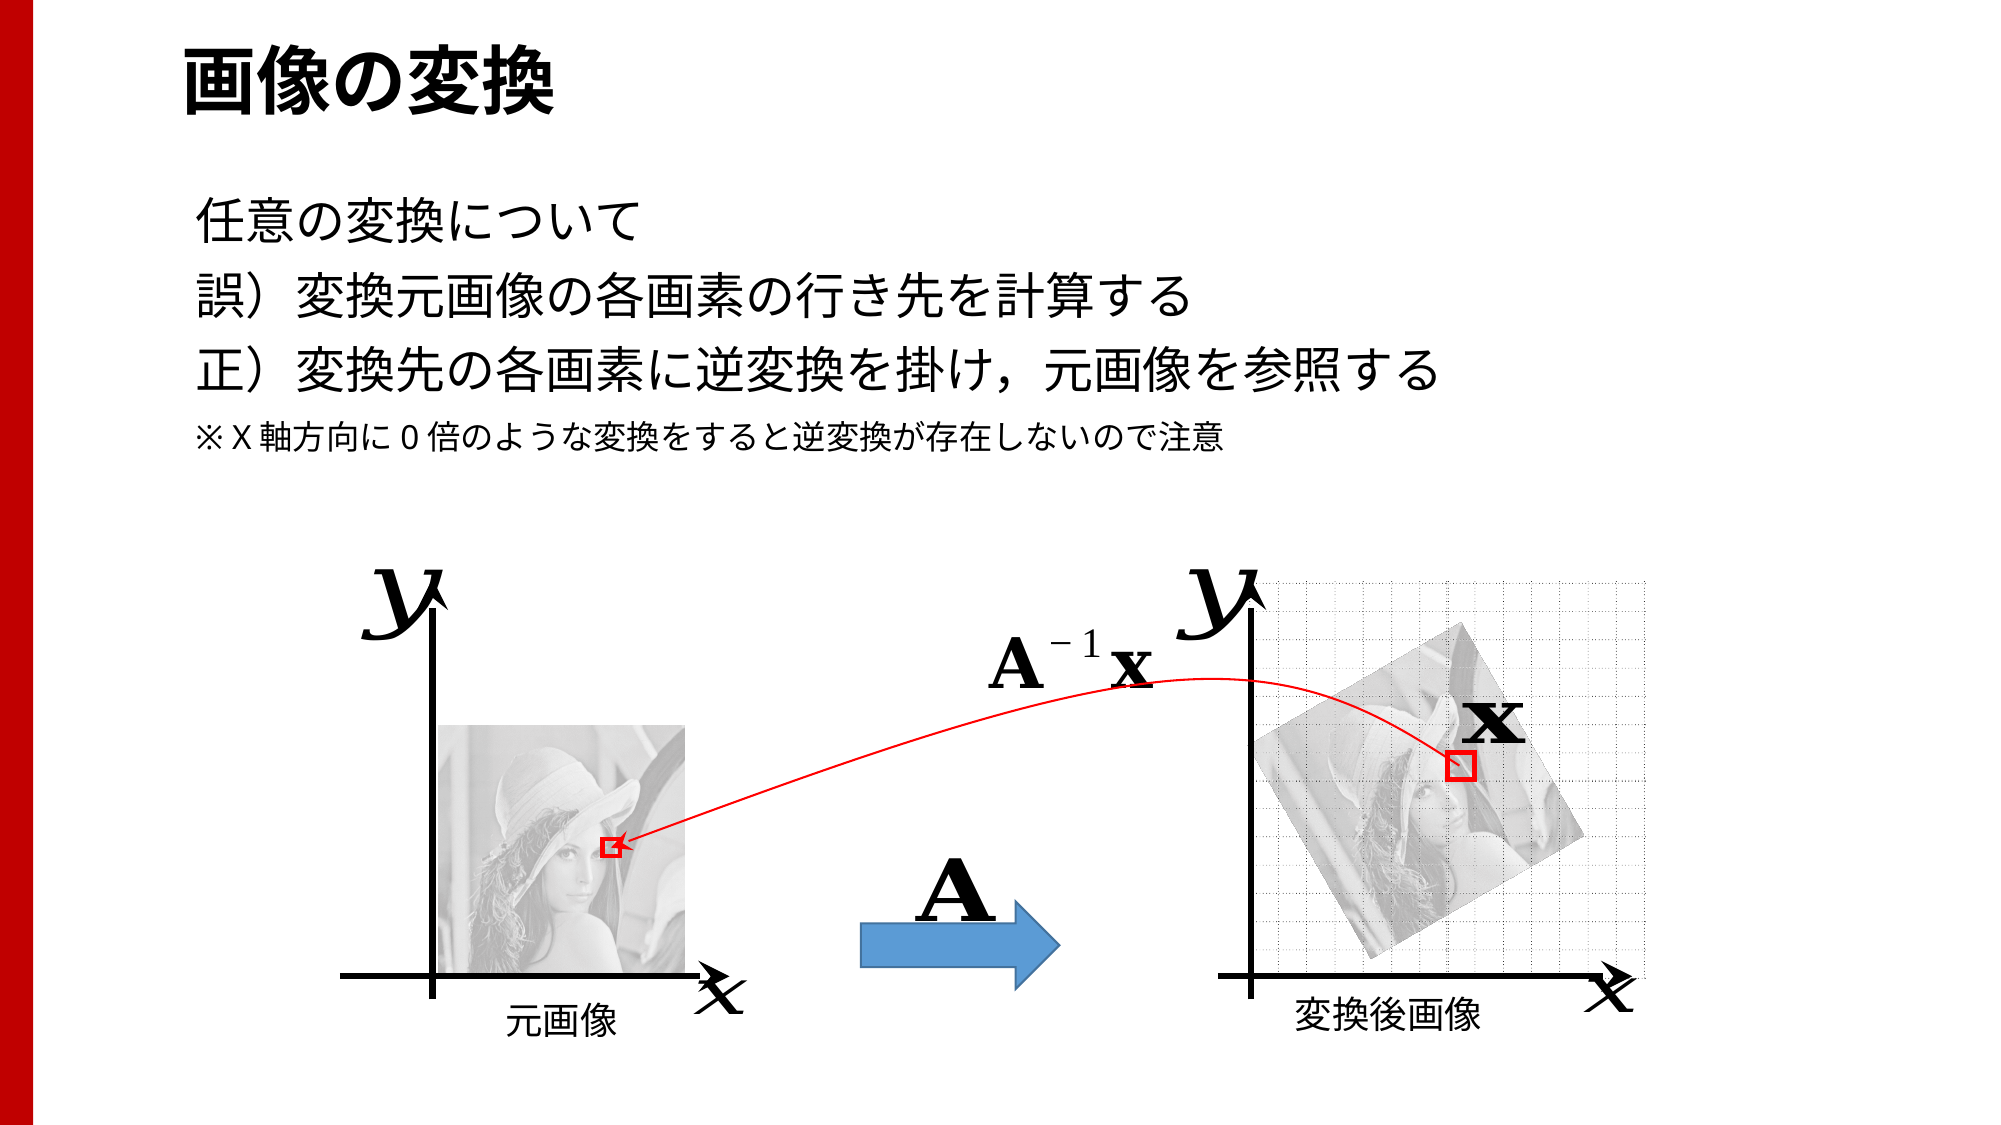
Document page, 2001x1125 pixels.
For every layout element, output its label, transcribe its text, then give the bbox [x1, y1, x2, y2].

picture [1242, 581, 1250, 618]
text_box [602, 618, 1531, 857]
text_box 変換後画像 [1279, 988, 1497, 1044]
text_box [859, 898, 1061, 992]
picture [438, 725, 685, 973]
picture [1242, 977, 1250, 988]
text_box 元画像 [490, 989, 633, 1050]
picture [1251, 581, 1647, 988]
picture [1242, 857, 1250, 976]
list 任意の変換について 誤）変換元画像の各画素の行き先を計算する 正）変換先の各画素に逆変換を掛け，元画像を参照する ※ X軸方向に0倍のような変換をすると逆変換が存在しないので注意 [180, 188, 1917, 532]
title 画像の変換 [166, 23, 2000, 145]
